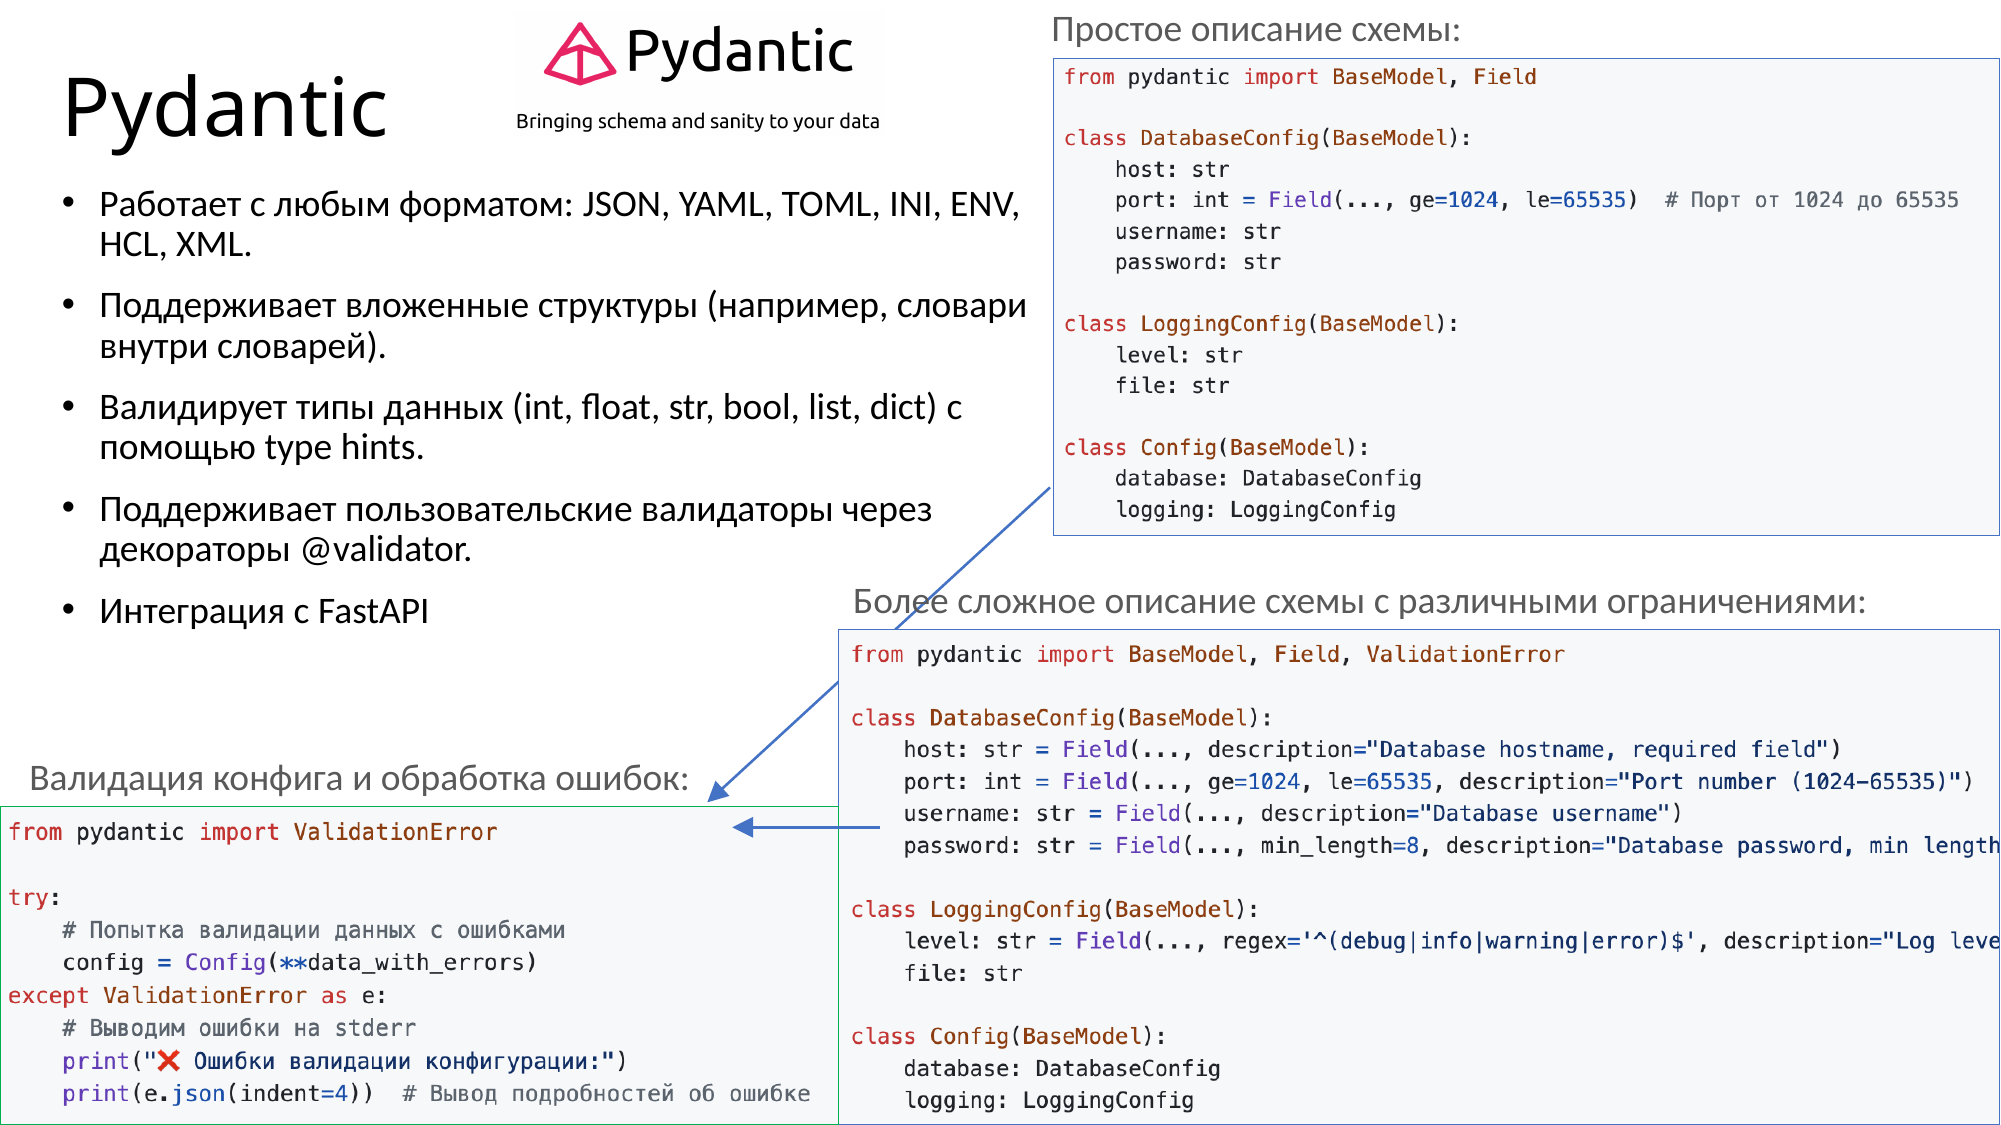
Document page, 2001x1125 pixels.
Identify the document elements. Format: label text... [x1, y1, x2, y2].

picture [0, 629, 2000, 1125]
picture [1053, 58, 2000, 536]
picture [513, 10, 885, 136]
list Работает с любым форматом: JSON, YAML, TOML, INI, ENV, HCL, XML. Поддерживает вложенные структуры (например, словари внутри словарей). Валидирует типы данных (int, float, str, bool, list, dict) с помощью type hints. Поддерживает пользовательские валидаторы через декораторы @validator. Интеграция с FastAPI [46, 176, 1050, 653]
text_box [707, 487, 1050, 803]
text_box Более сложное описание схемы с различными ограничениями: [1050, 569, 1997, 629]
title Pydantic [46, 58, 885, 163]
text_box Валидация конфига и обработка ошибок: [14, 745, 755, 806]
text_box Простое описание схемы: [1036, 0, 1564, 57]
